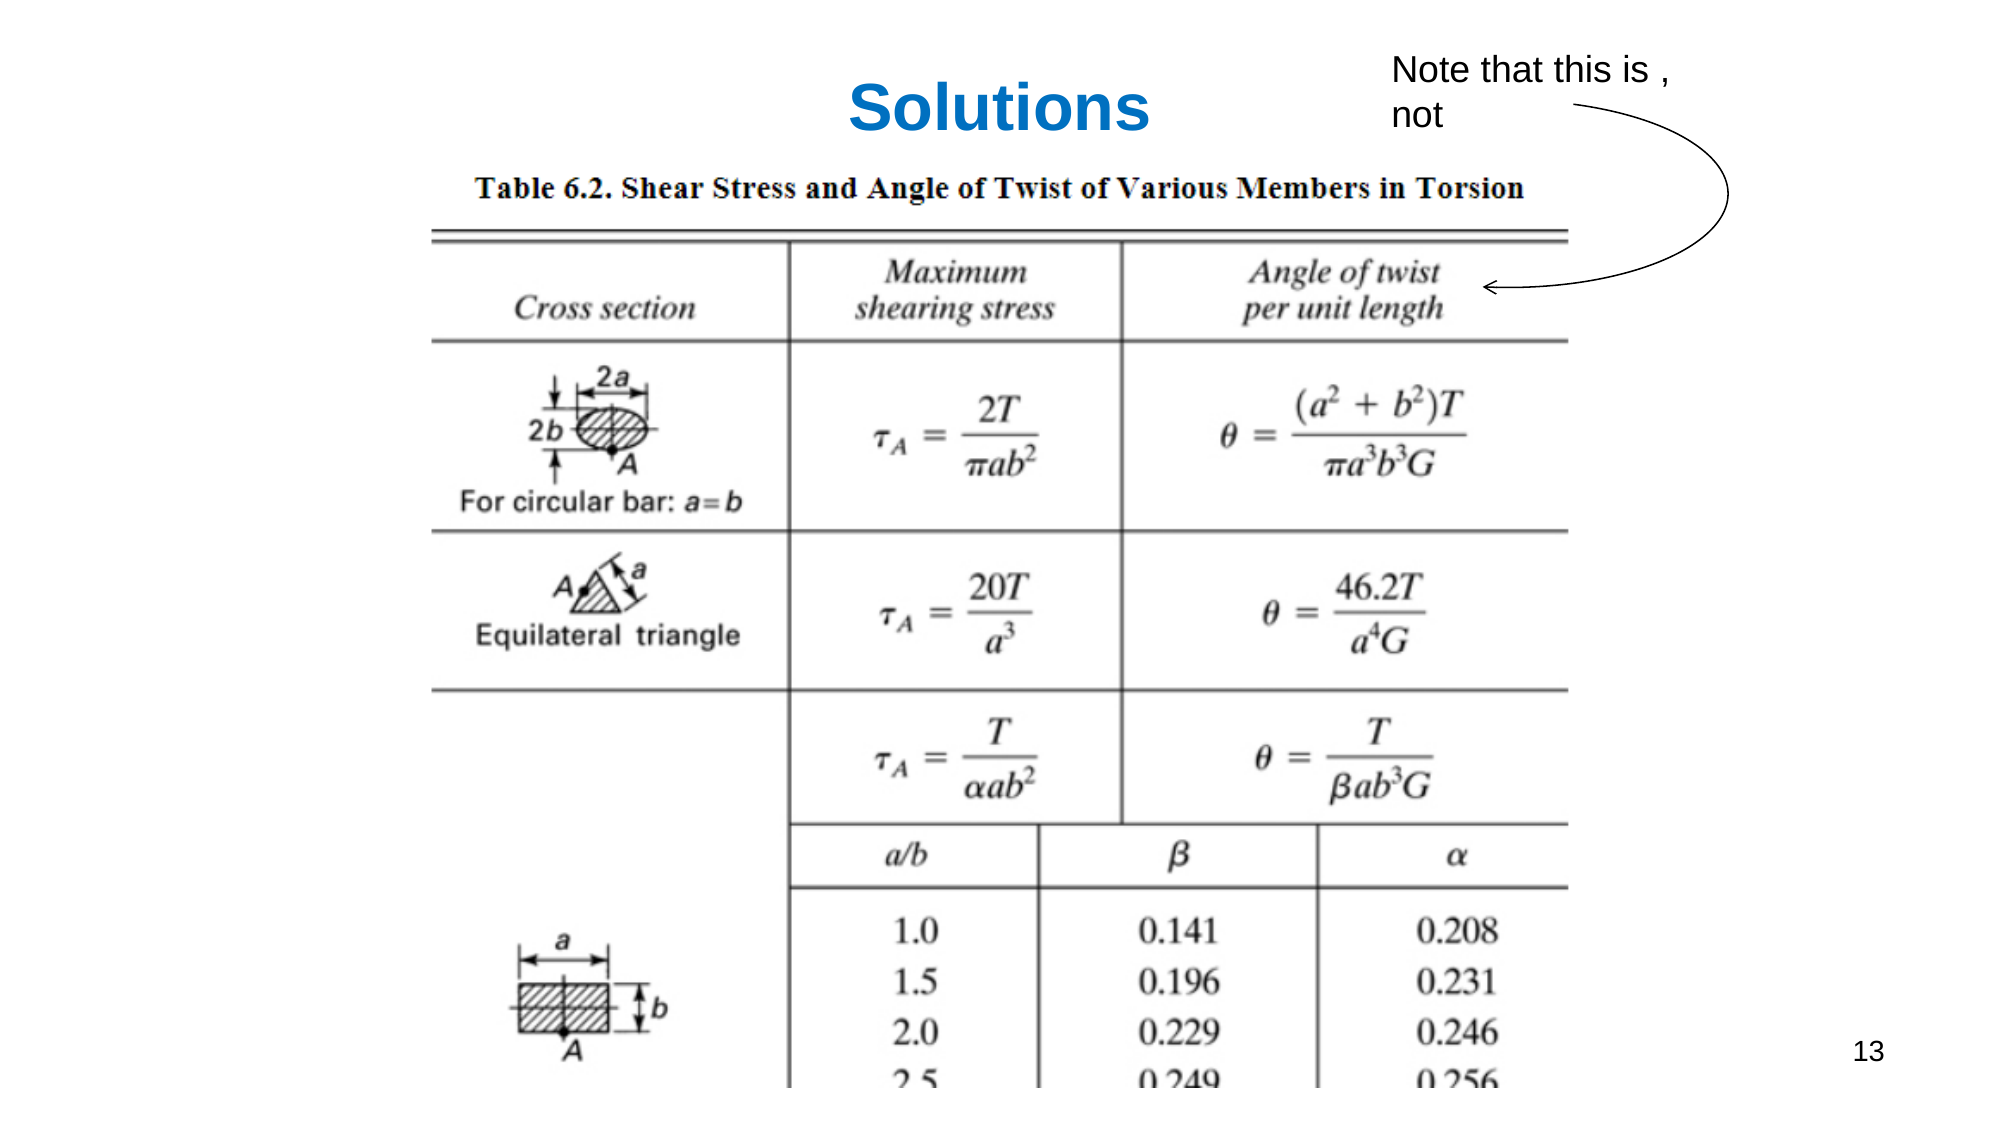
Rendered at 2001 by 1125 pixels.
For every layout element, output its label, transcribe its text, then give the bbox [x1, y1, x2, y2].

title Solutions [324, 44, 1676, 163]
slide_number 13 [1433, 1024, 1901, 1103]
picture [424, 171, 1579, 1088]
text_box [1525, 103, 1729, 283]
